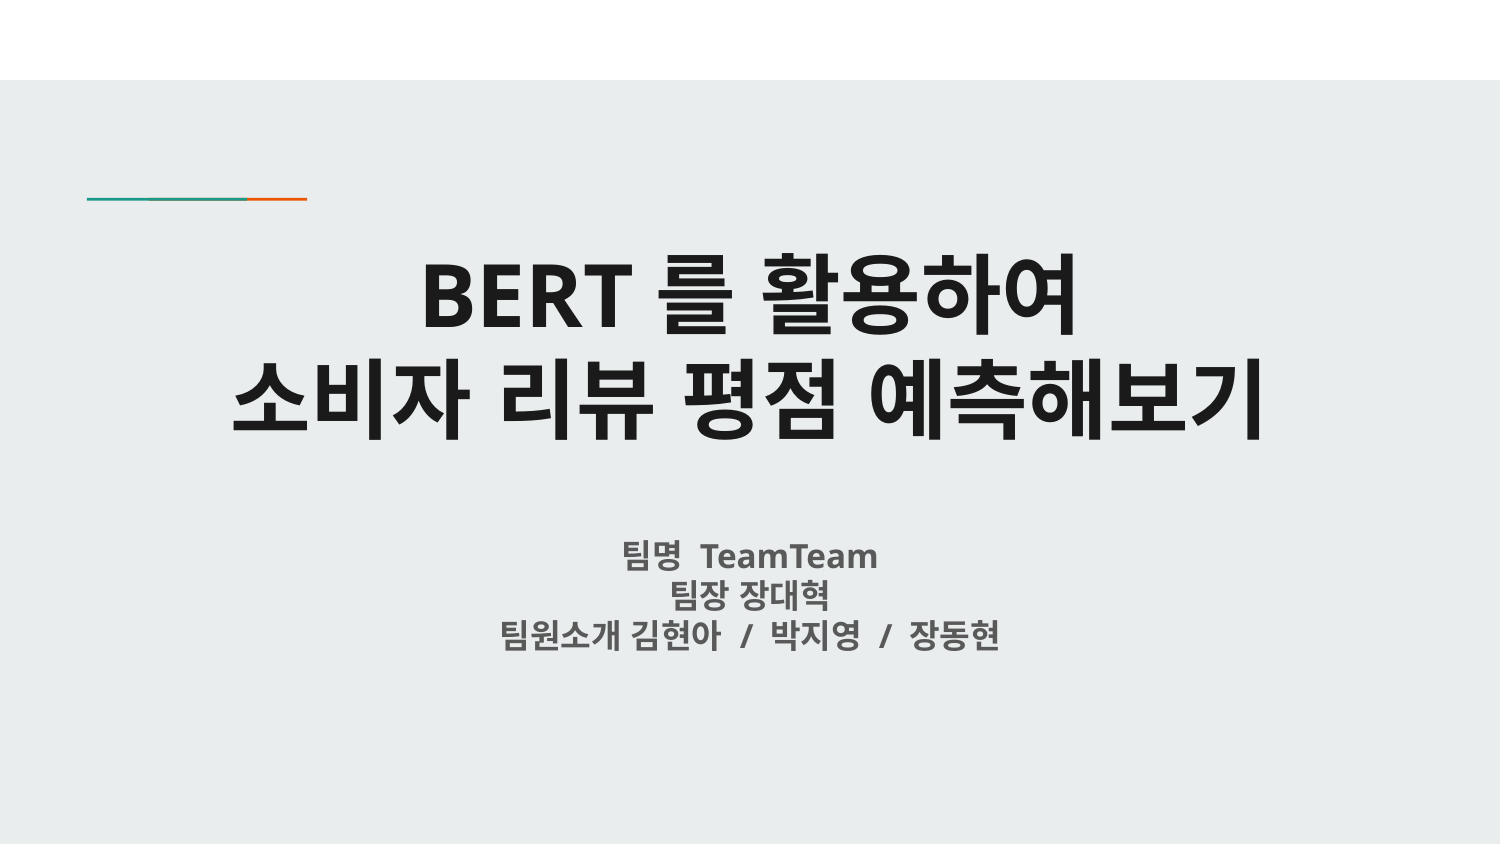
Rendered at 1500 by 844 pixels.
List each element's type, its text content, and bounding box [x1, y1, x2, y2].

title BERT를 활용하여 소비자 리뷰 평점 예측해보기 [51, 186, 1450, 465]
subtitle 팀명 TeamTeam 팀장 장대혁 팀원소개 김현아 / 박지영 / 장동현 [119, 520, 1381, 713]
